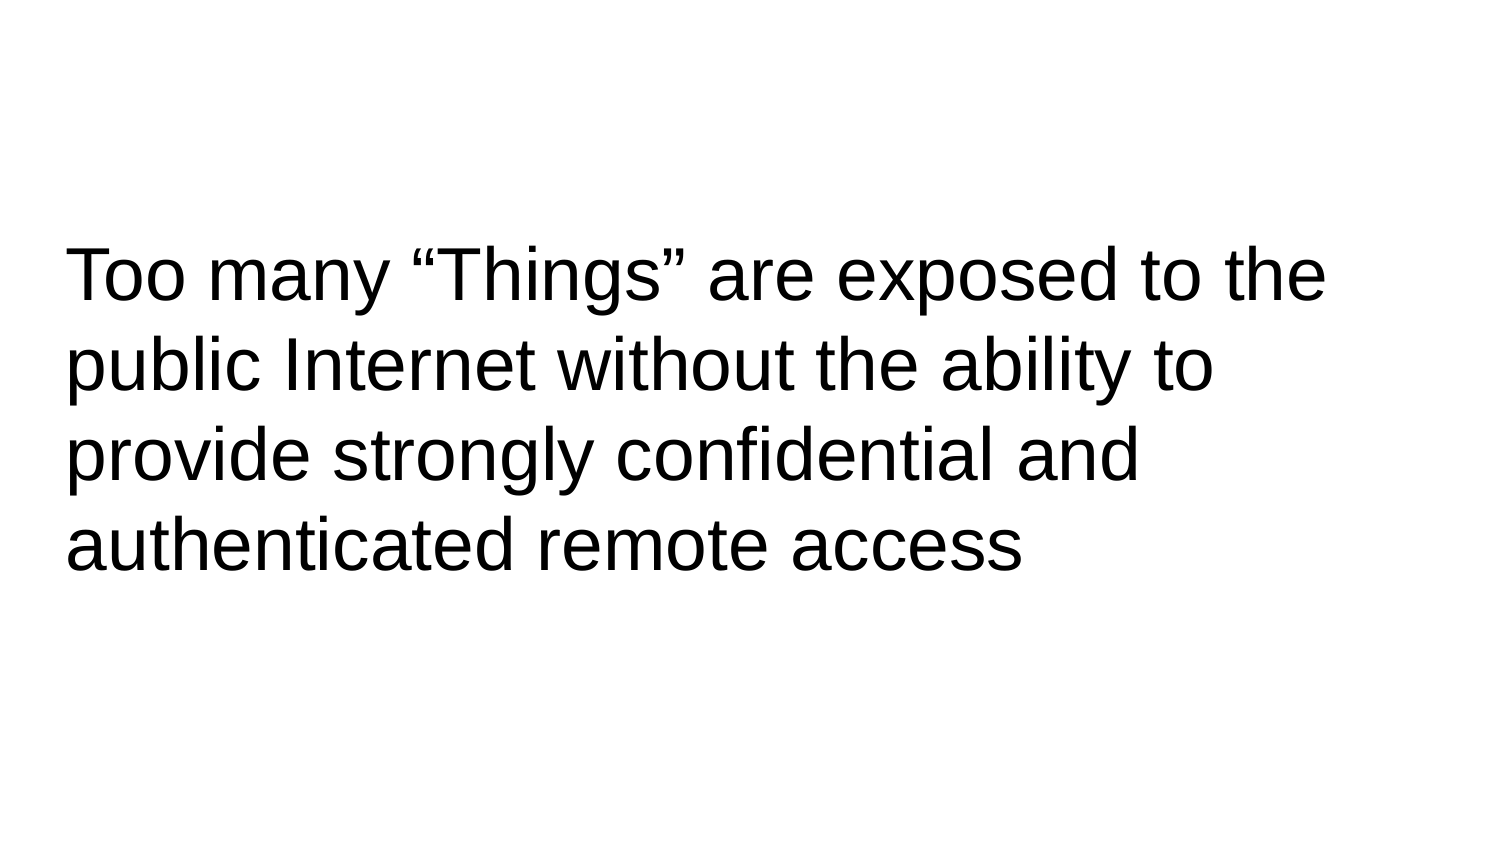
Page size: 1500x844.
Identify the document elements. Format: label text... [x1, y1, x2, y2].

text_box Too many “Things” are exposed to the public Internet without the ability to provide strongly confidential and authenticated remote access [51, 222, 1449, 588]
